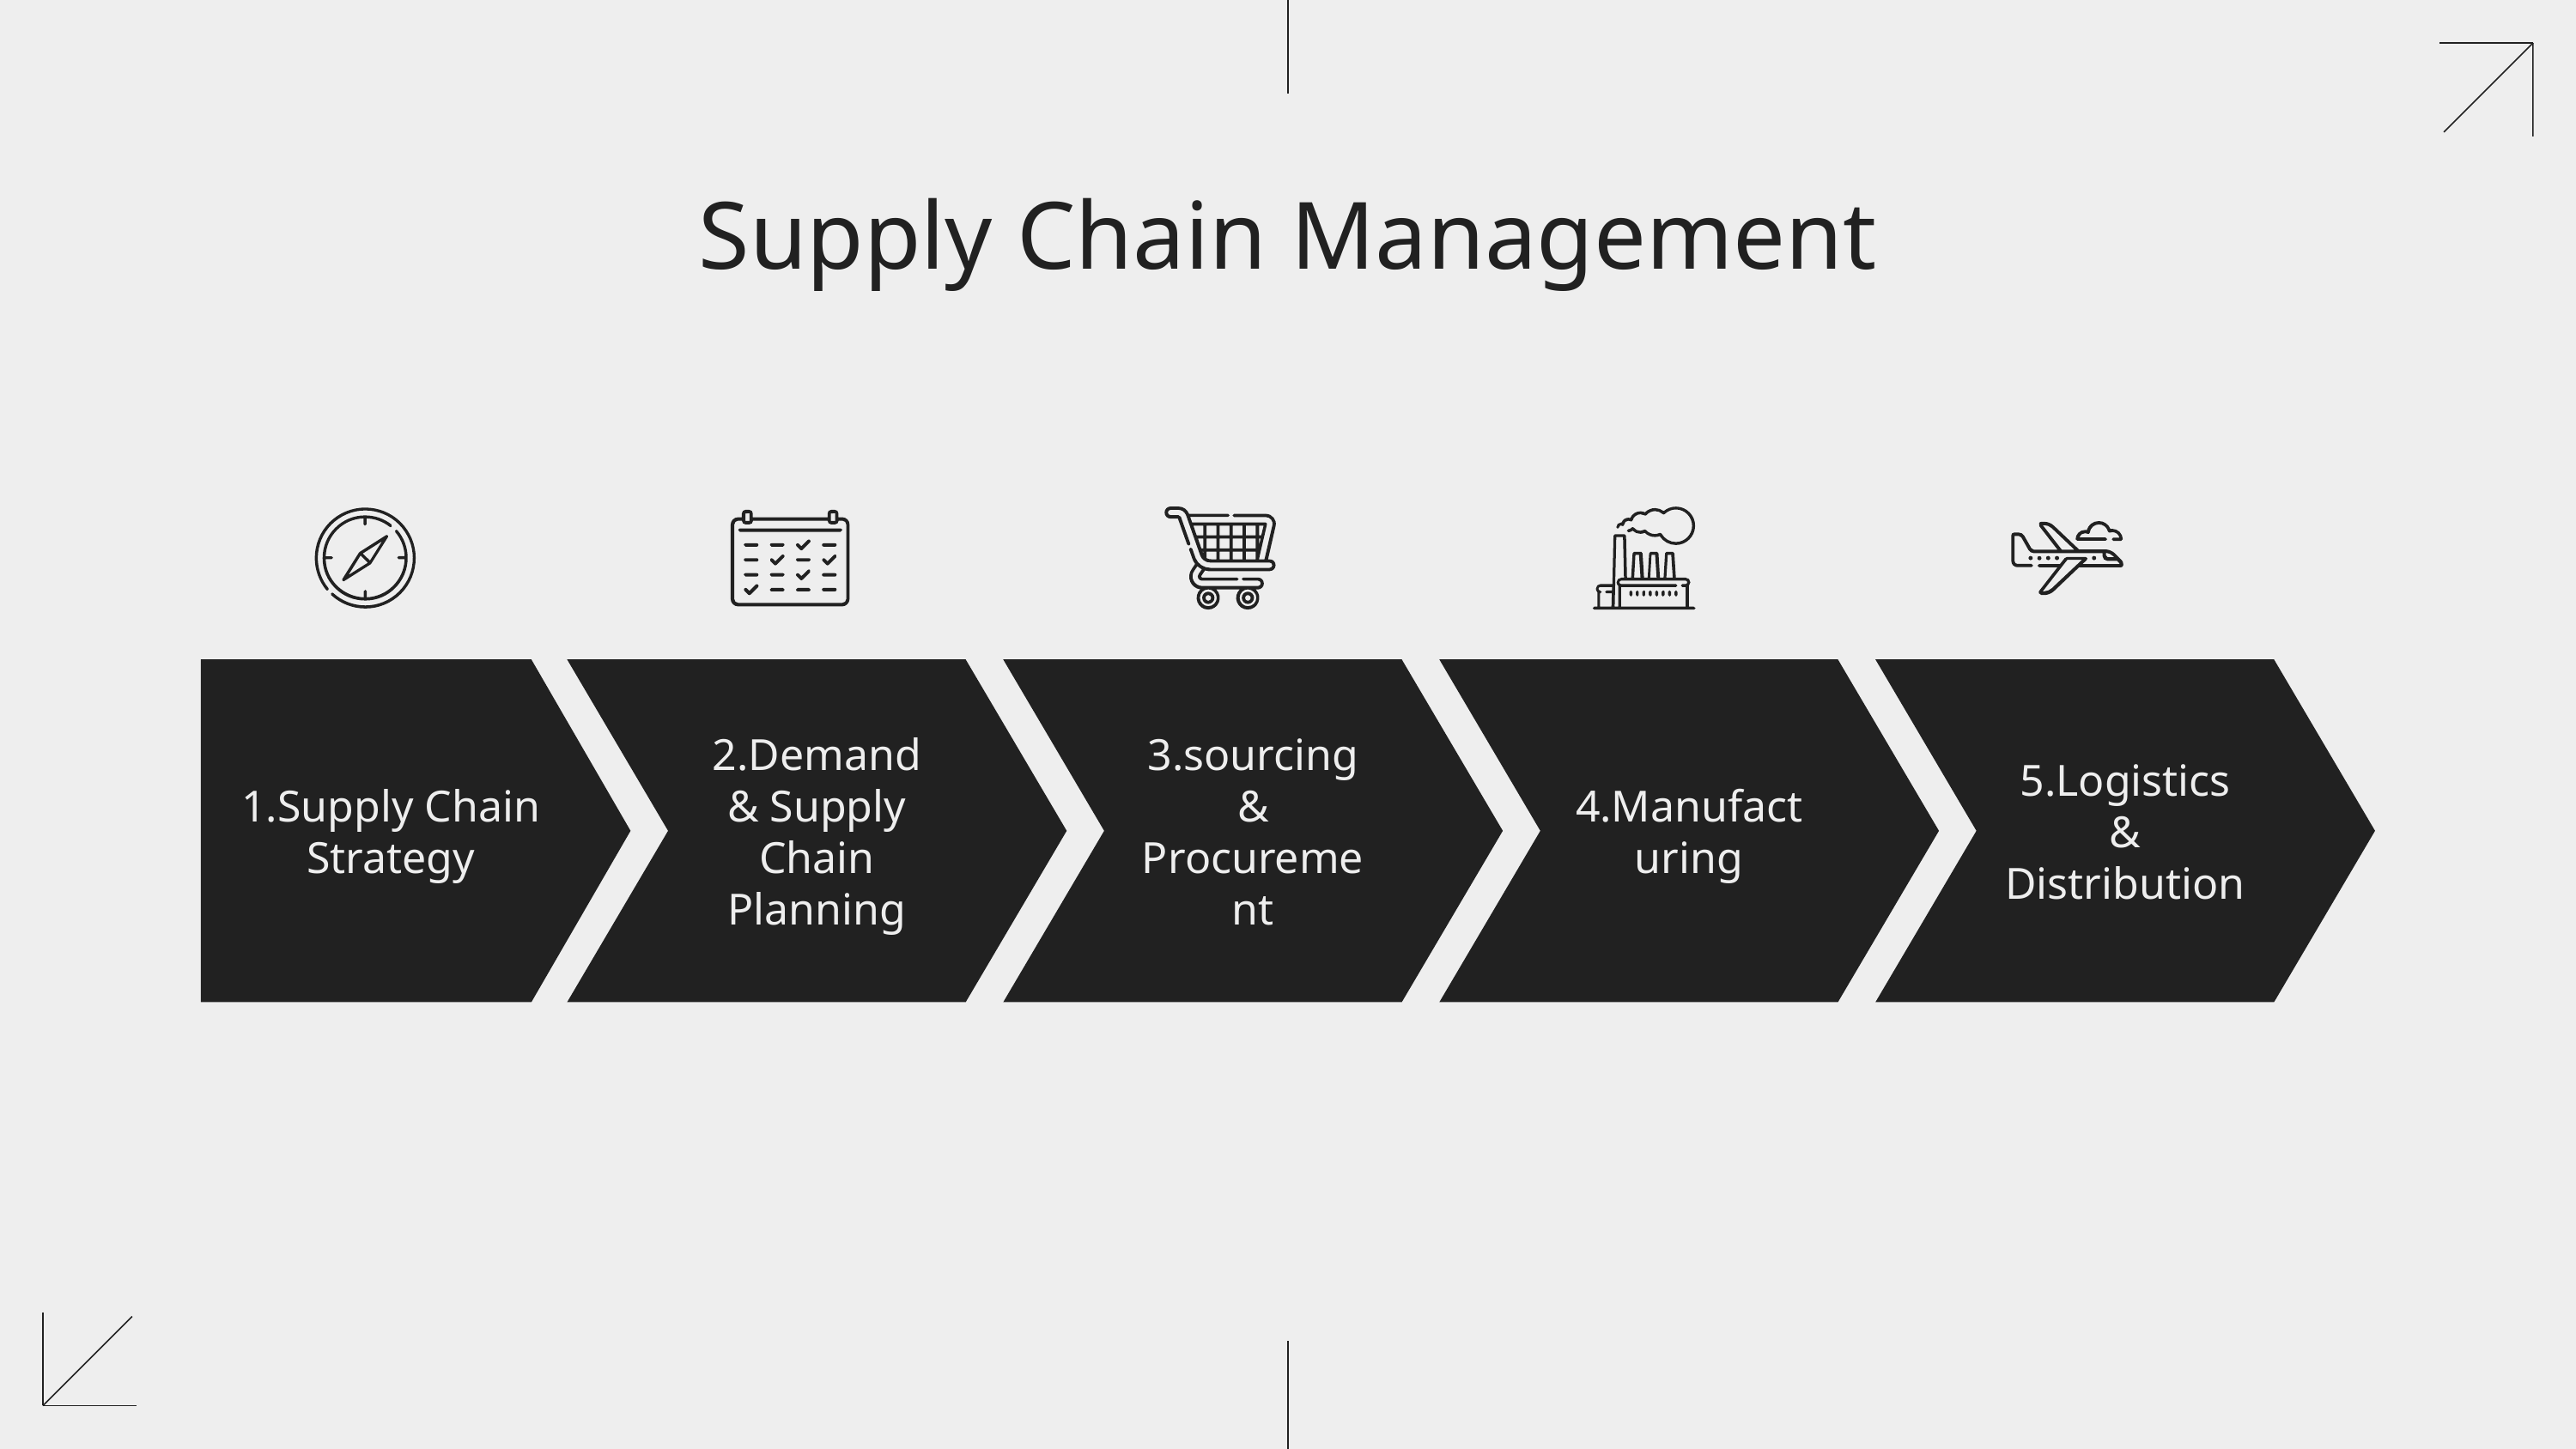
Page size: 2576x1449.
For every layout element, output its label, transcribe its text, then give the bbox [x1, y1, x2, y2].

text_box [1592, 506, 1696, 610]
text_box 3.sourcing & Procurement [1003, 659, 1504, 1003]
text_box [2011, 520, 2124, 596]
text_box 5.Logistics & Distribution [1875, 659, 2375, 1003]
text_box 1.Supply Chain Strategy [200, 659, 631, 1003]
text_box 2.Demand & Supply Chain Planning [567, 659, 1067, 1003]
title Supply Chain Management [200, 150, 2375, 312]
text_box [314, 507, 416, 609]
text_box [1163, 506, 1278, 610]
text_box 4.Manufacturing [1439, 659, 1940, 1003]
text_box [730, 509, 850, 607]
